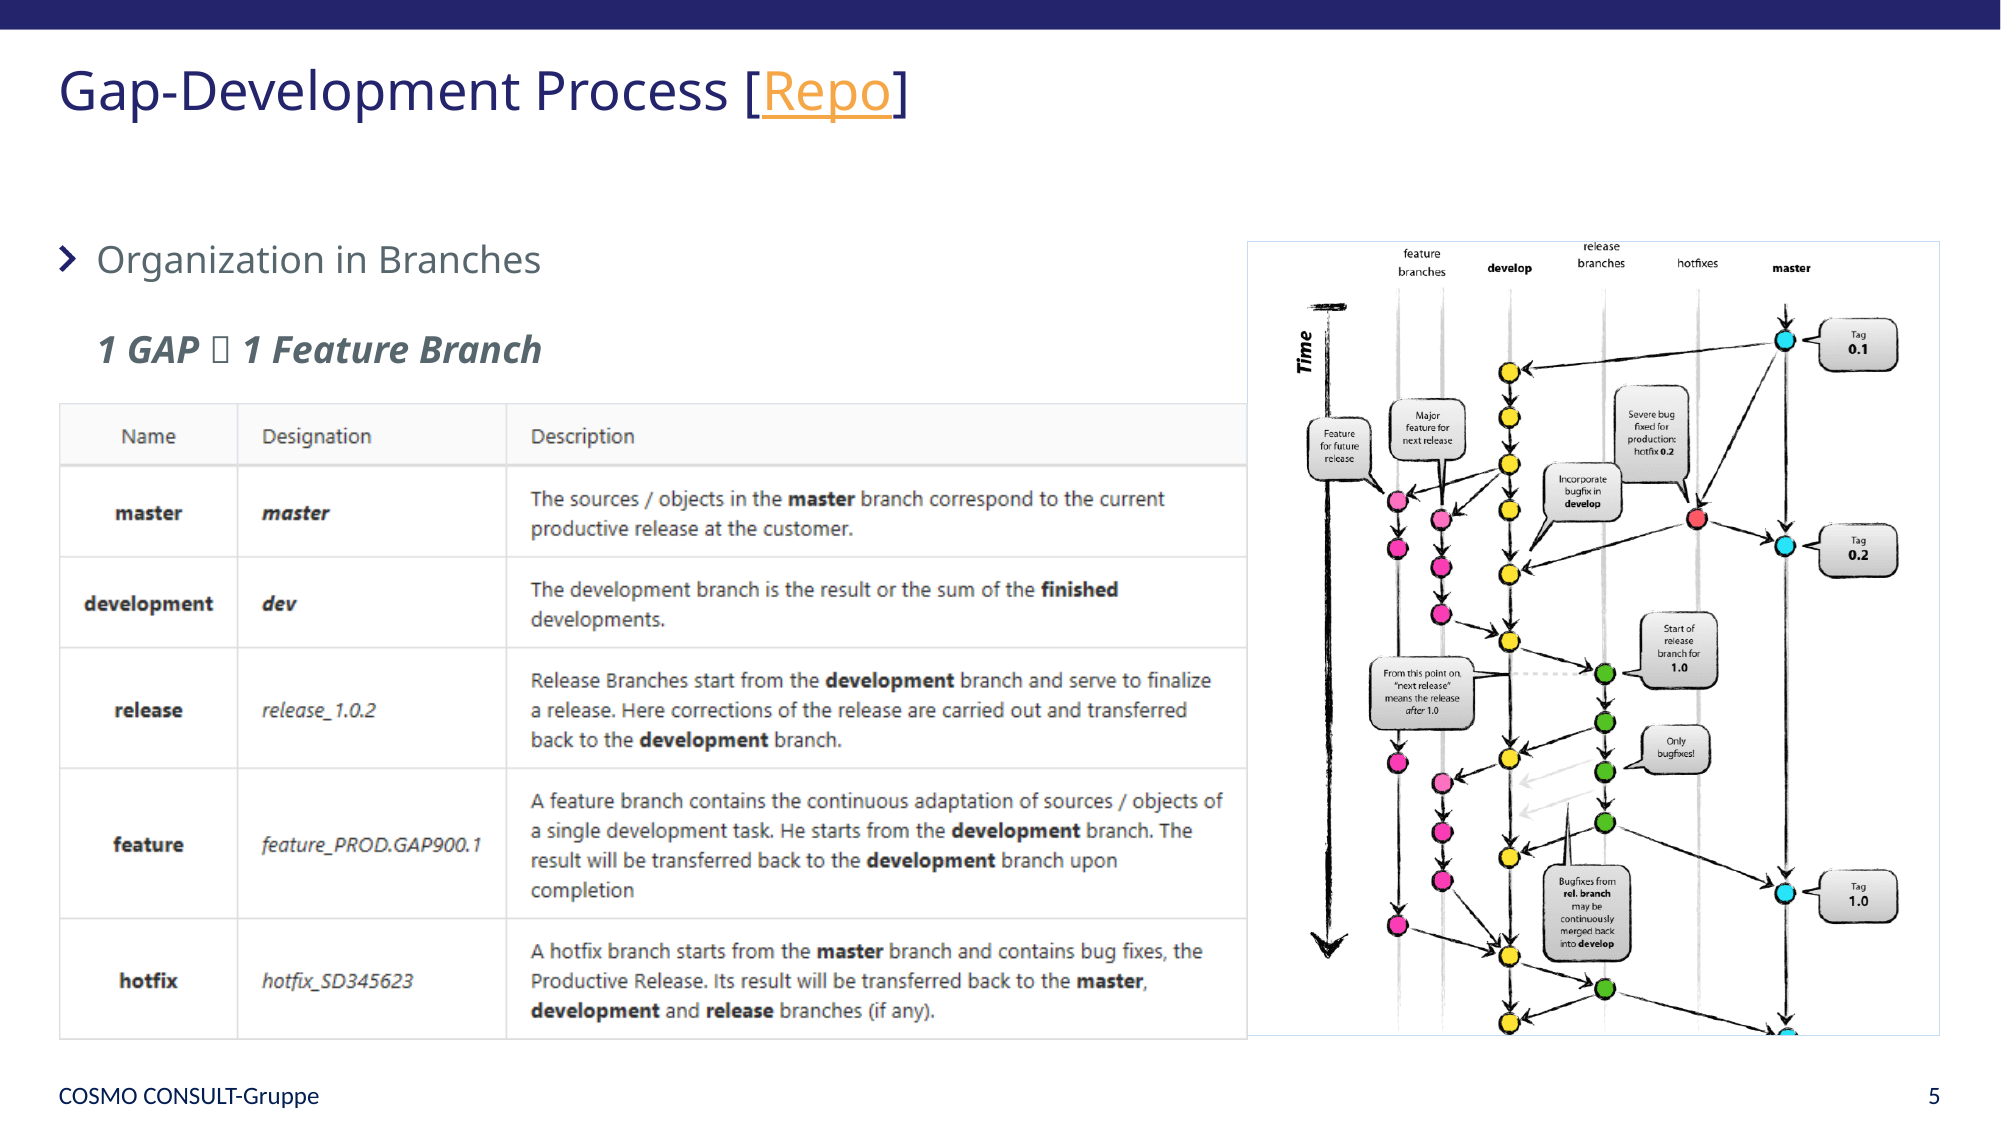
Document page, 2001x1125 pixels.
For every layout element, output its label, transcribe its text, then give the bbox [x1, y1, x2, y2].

picture [59, 245, 76, 272]
list Organization in Branches 1 GAP  1 Feature Branch [58, 235, 1941, 1040]
picture [58, 241, 1940, 1040]
title Gap-Development Process [Repo] [59, 59, 1940, 189]
